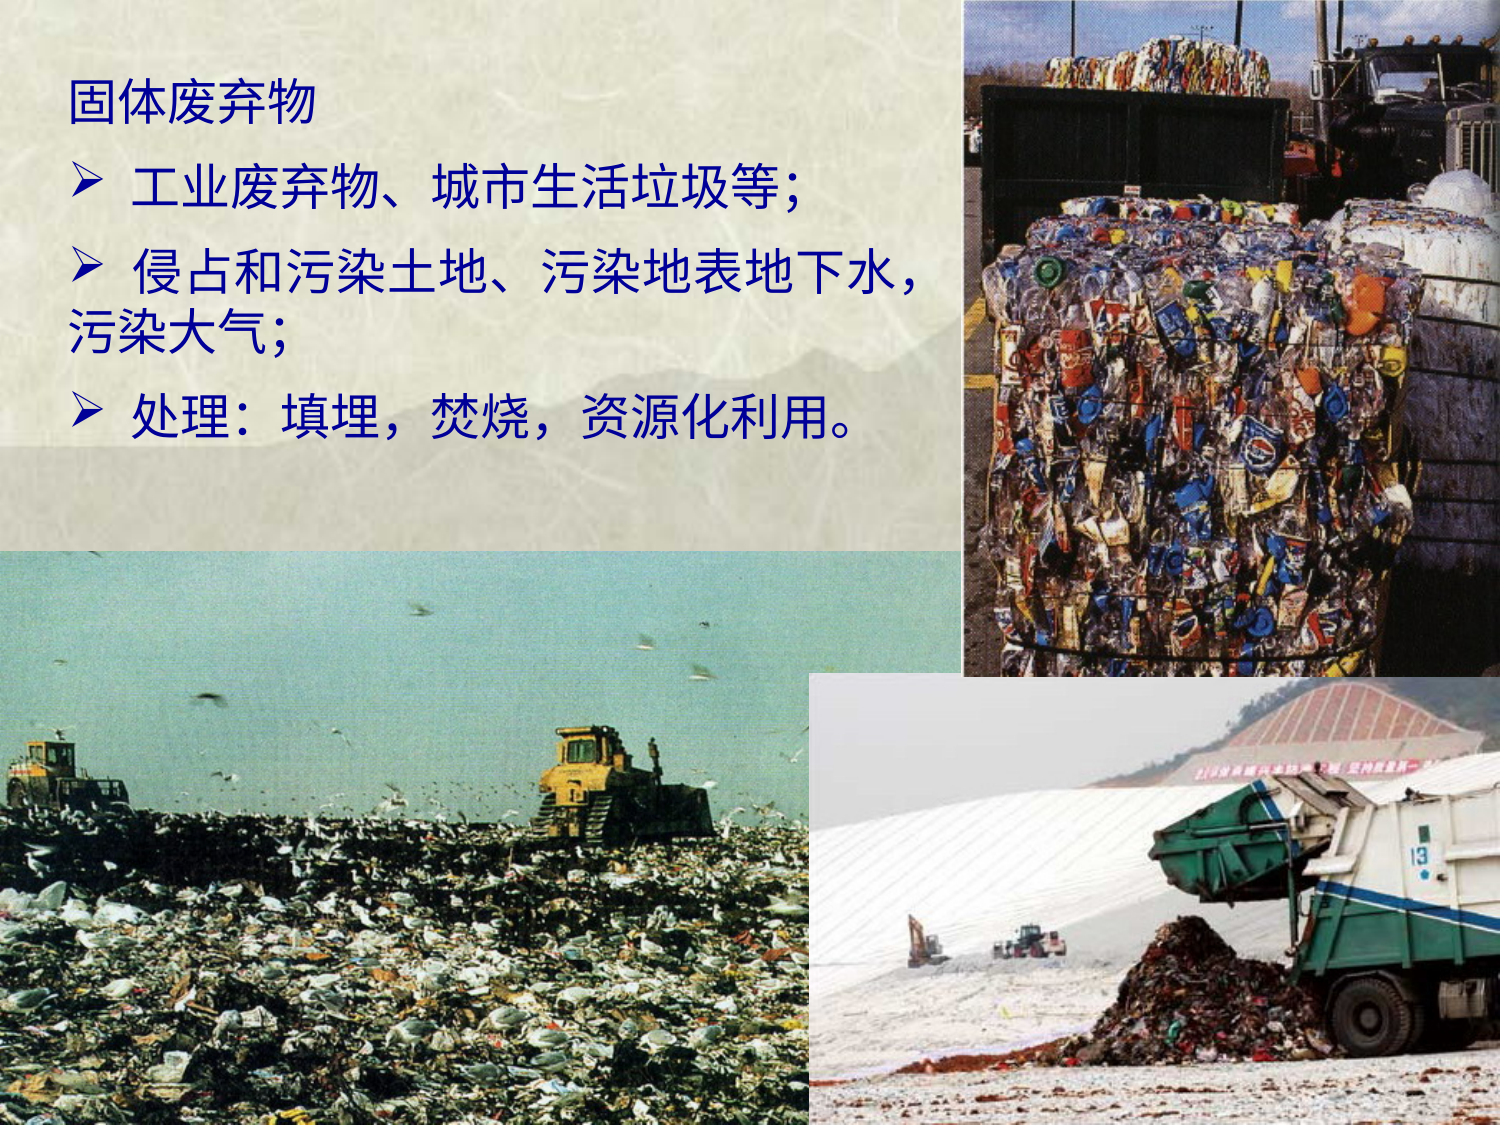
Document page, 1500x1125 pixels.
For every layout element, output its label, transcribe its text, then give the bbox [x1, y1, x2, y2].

picture [0, 0, 1500, 1125]
text_box 固体废弃物 工业废弃物、城市生活垃圾等； 侵占和污染土地、污染地表地下水，污染大气； 处理：填埋，焚烧，资源化利用。 [53, 63, 956, 453]
